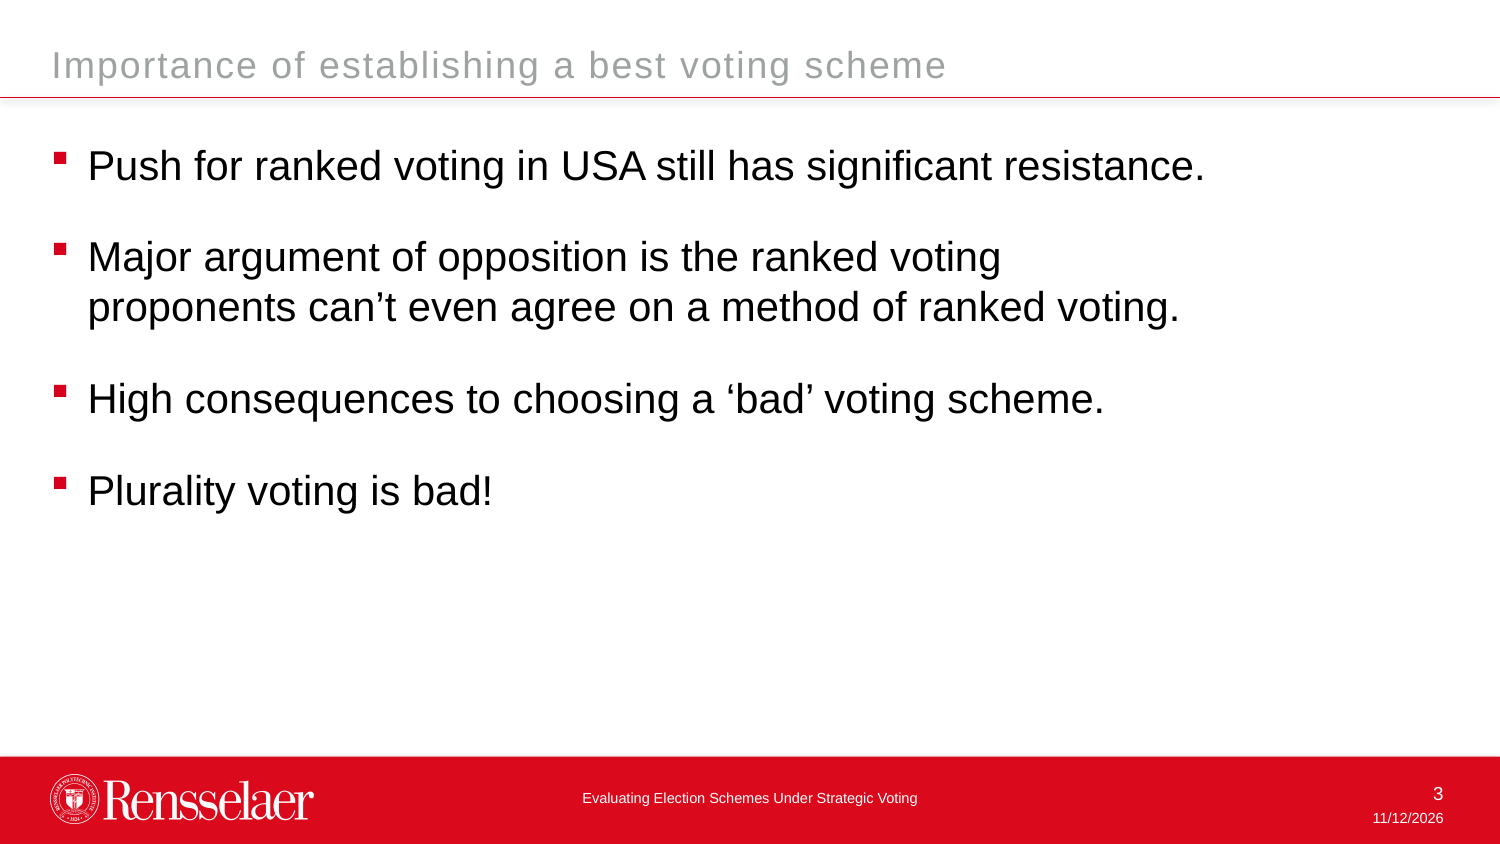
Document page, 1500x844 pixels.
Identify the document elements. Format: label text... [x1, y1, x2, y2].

picture [50, 774, 314, 824]
list Importance of establishing a best voting scheme [36, 33, 1403, 98]
list Push for ranked voting in USA still has significant resistance. Major argument of opposition is the ranked voting proponents can’t even agree on a method of ranked voting. High consequences to choosing a ‘bad’ voting scheme. Plurality voting is bad! [35, 131, 1227, 592]
